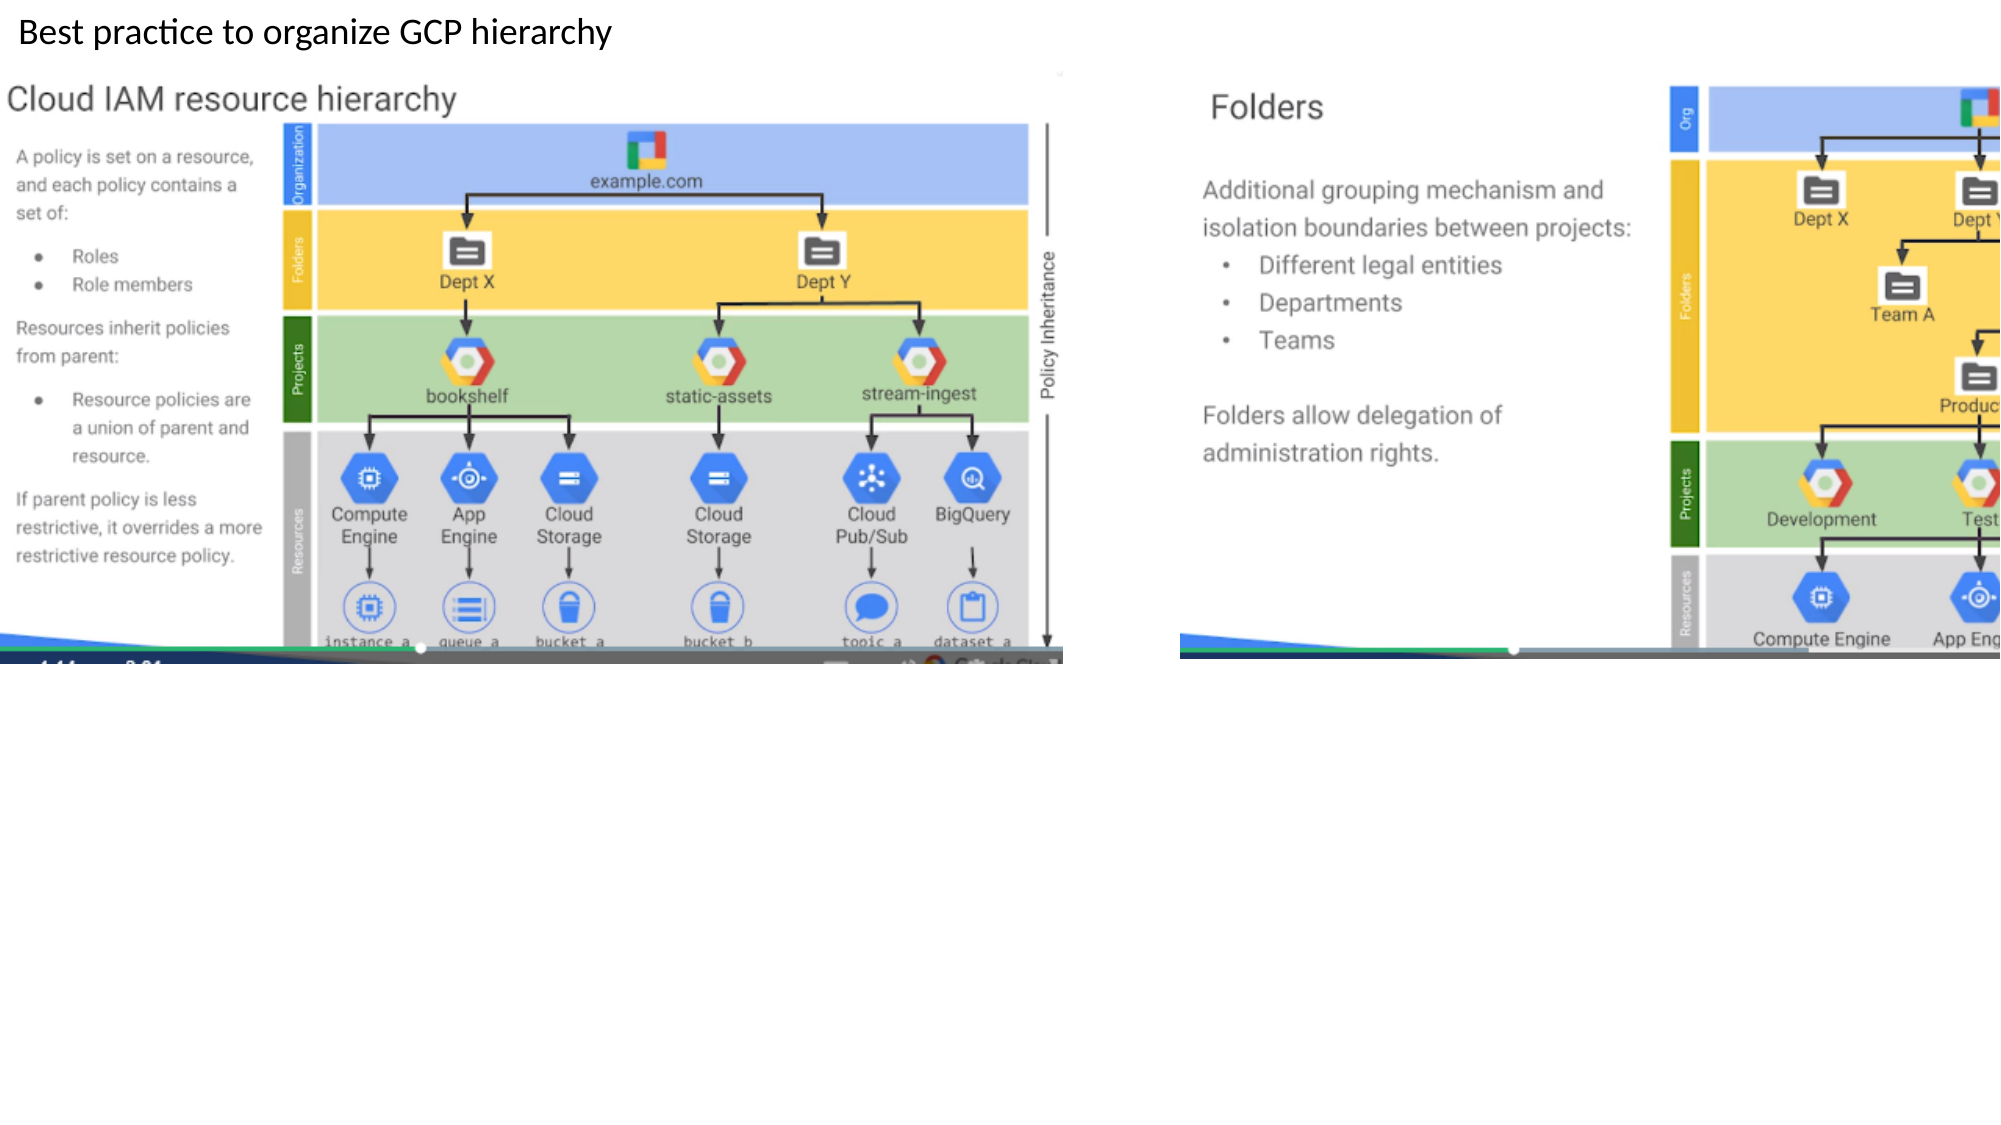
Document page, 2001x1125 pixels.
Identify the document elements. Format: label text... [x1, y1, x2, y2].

text_box Best practice to organize GCP hierarchy [3, 0, 628, 60]
picture [1180, 71, 2000, 659]
picture [0, 71, 1063, 664]
